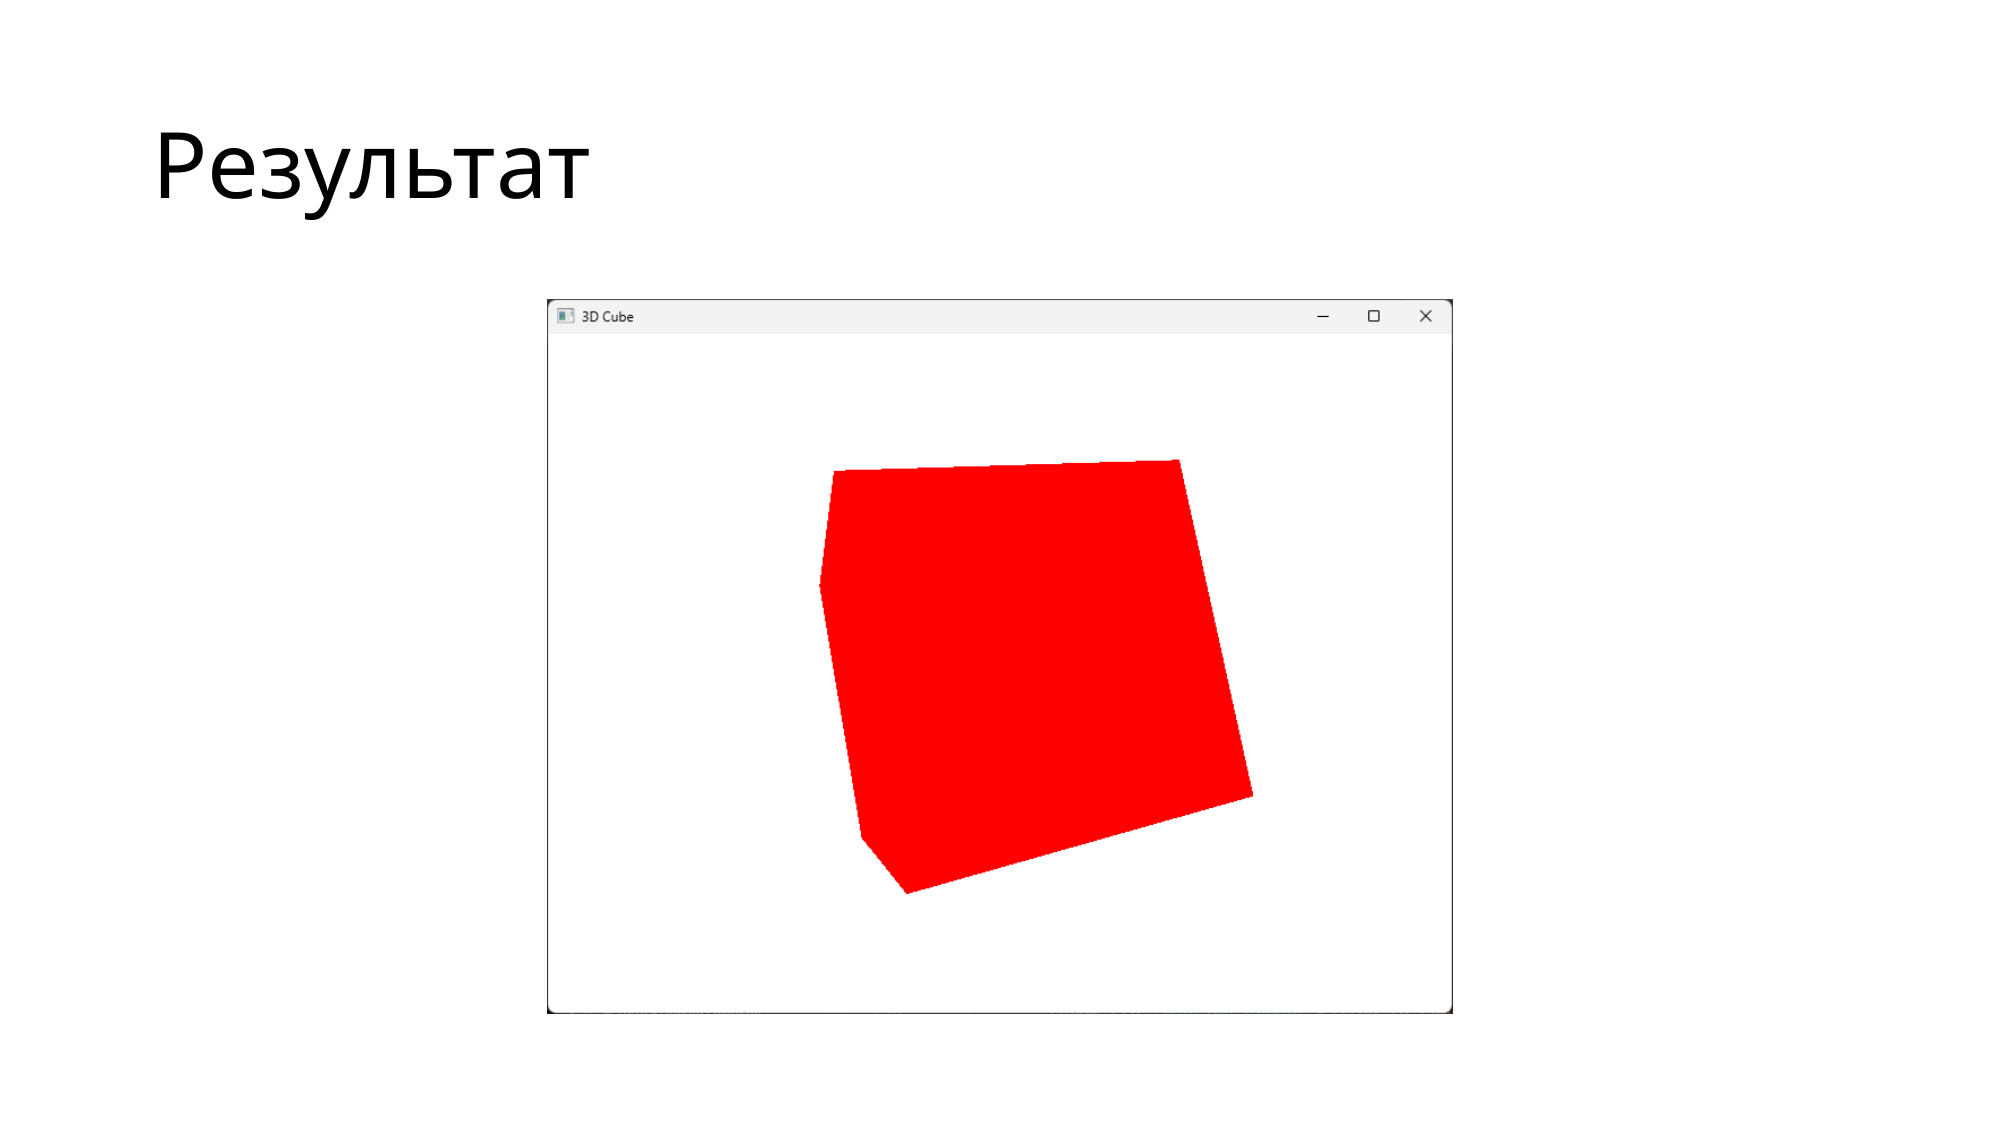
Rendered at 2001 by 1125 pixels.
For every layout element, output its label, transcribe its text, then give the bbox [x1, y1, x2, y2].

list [546, 299, 1453, 1014]
title Результат [137, 59, 1863, 278]
